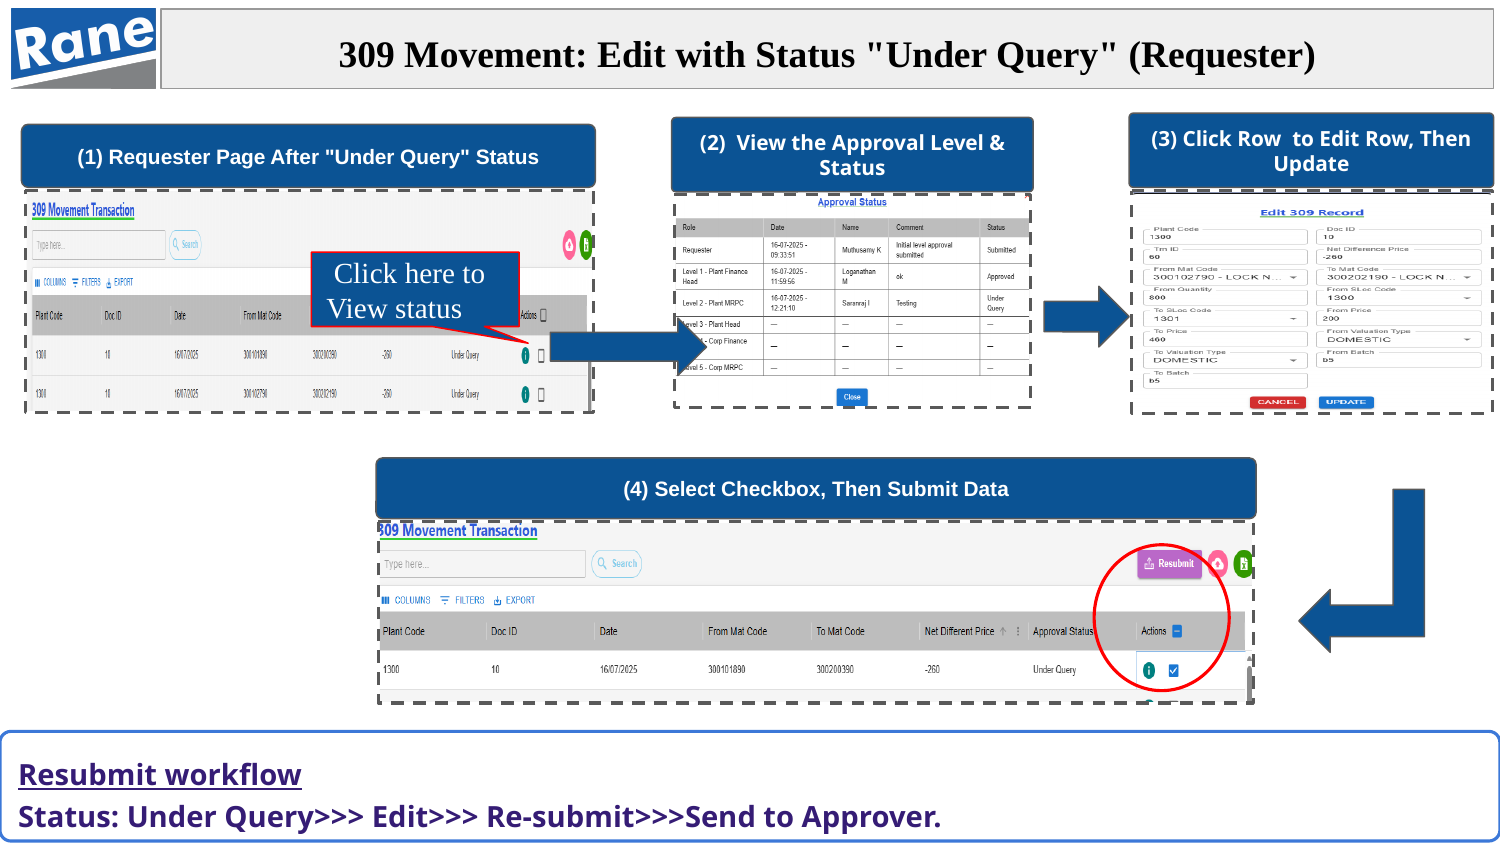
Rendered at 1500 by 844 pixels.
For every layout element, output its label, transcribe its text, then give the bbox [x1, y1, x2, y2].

picture [675, 195, 1030, 407]
text_box (4) Select Checkbox, Then Submit Data [376, 457, 1257, 519]
text_box (2) View the Approval Level & Status [671, 117, 1034, 192]
text_box [1044, 286, 1127, 347]
title 309 Movement: Edit with Status "Under Query" (Requester) [161, 9, 1494, 89]
text_box (3) Click Row to Edit Row, Then Update [1129, 113, 1494, 188]
text_box (1) Requester Page After "Under Query" Status [21, 124, 596, 188]
picture [1133, 192, 1491, 412]
picture [26, 191, 593, 412]
picture [11, 8, 156, 89]
text_box Resubmit workflow Status: Under Query>>> Edit>>> Re-submit>>>Send to Approver. [0, 731, 1500, 842]
picture [379, 522, 1253, 702]
text_box [596, 332, 670, 362]
text_box [1298, 489, 1425, 653]
